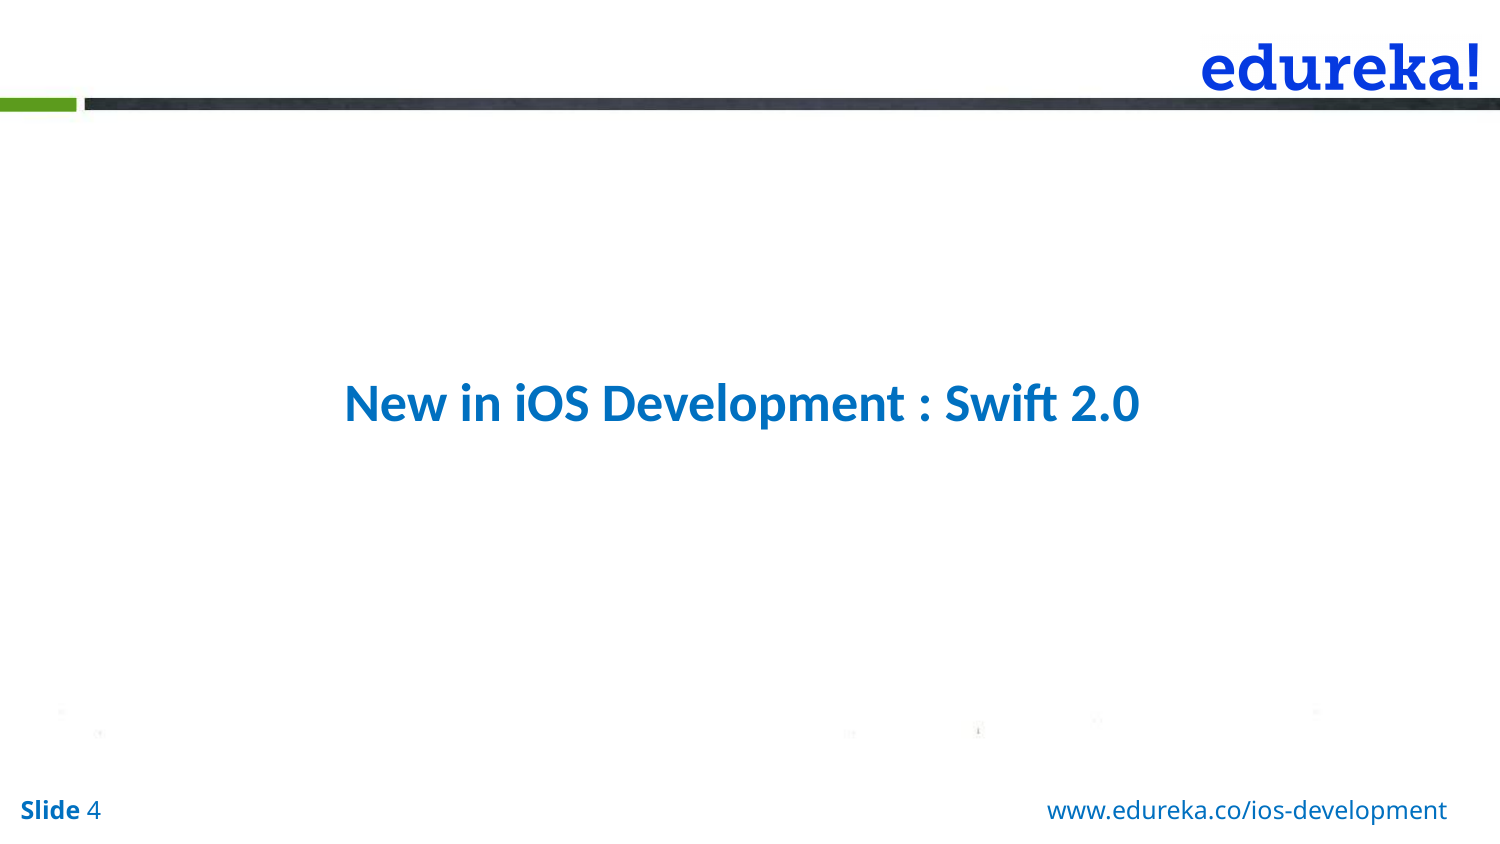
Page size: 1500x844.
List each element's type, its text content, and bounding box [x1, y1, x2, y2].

text_box New in iOS Development : Swift 2.0 [329, 359, 1263, 441]
picture [0, 0, 1500, 844]
